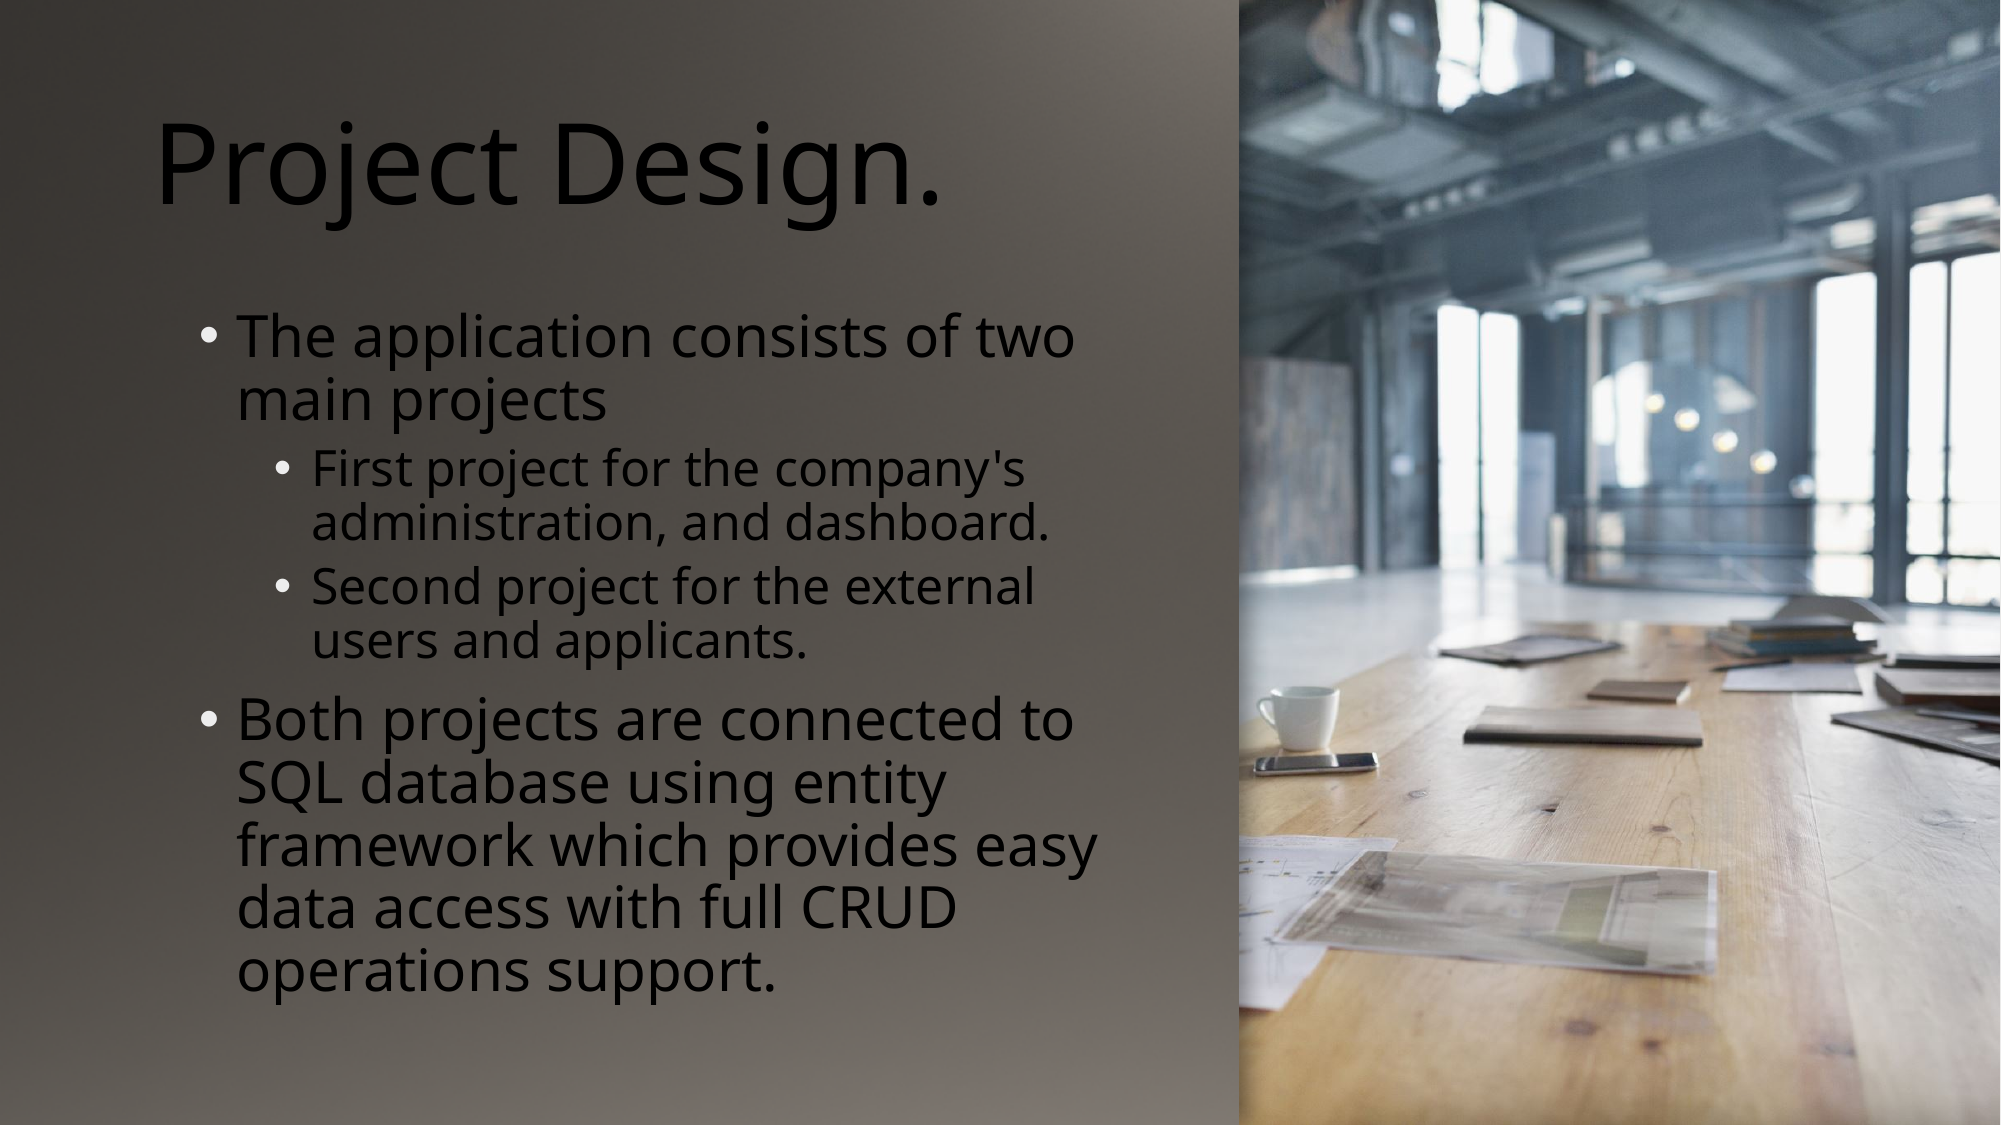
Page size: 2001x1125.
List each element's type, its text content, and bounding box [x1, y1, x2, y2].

title Project Design. [137, 59, 1181, 278]
picture [1238, 0, 2001, 1125]
text_box [0, 0, 1238, 1125]
list The application consists of two main projects First project for the company's administration, and dashboard. Second project for the external users and applicants. Both projects are connected to SQL database using entity framework which provides easy data access with full CRUD operations support. [183, 299, 1181, 1014]
